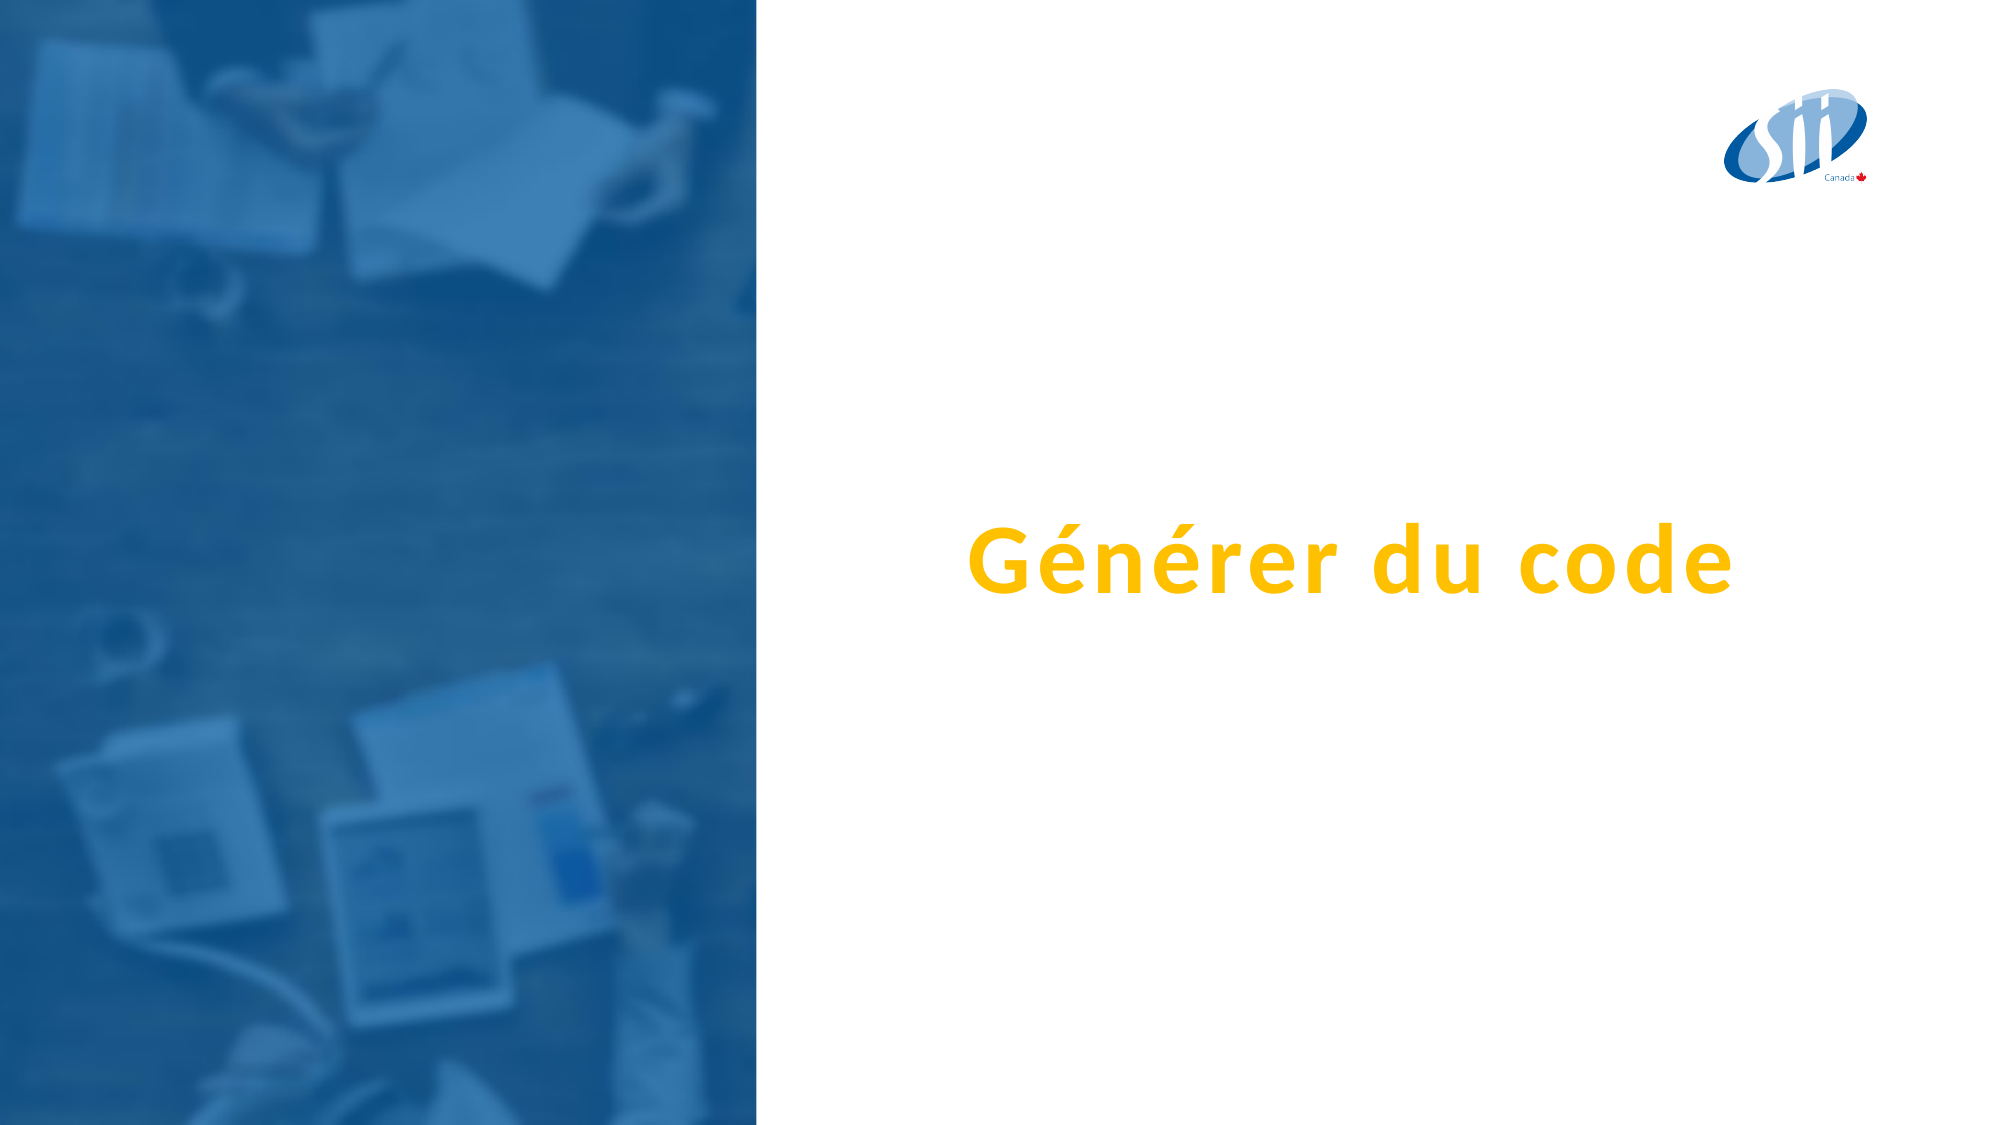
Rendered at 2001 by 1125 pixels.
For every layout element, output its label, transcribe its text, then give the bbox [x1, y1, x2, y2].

picture [0, 0, 757, 1125]
list Générer du code [952, 499, 1867, 909]
picture [1724, 89, 1867, 184]
